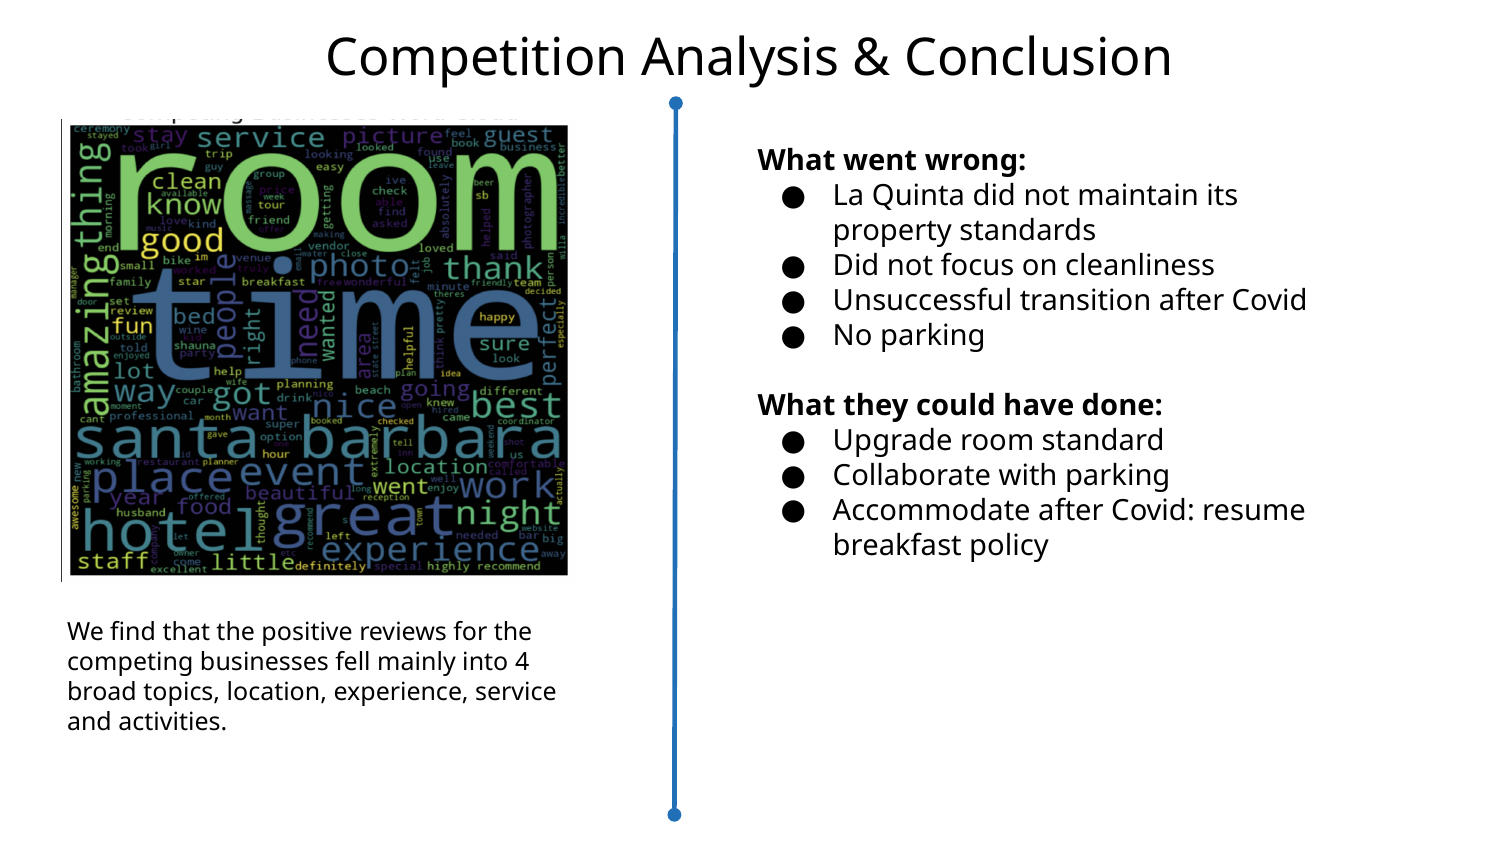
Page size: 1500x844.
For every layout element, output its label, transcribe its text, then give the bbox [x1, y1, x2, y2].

picture [61, 119, 575, 582]
text_box We find that the positive reviews for the competing businesses fell mainly into 4 broad topics, location, experience, service and activities. [52, 600, 584, 751]
title Competition Analysis & Conclusion [77, 15, 1423, 95]
text_box What went wrong: La Quinta did not maintain its property standards Did not focus on cleanliness Unsuccessful transition after Covid No parking What they could have done: Upgrade room standard Collaborate with parking Accommodate after Covid: resume breakfast policy [742, 126, 1363, 611]
